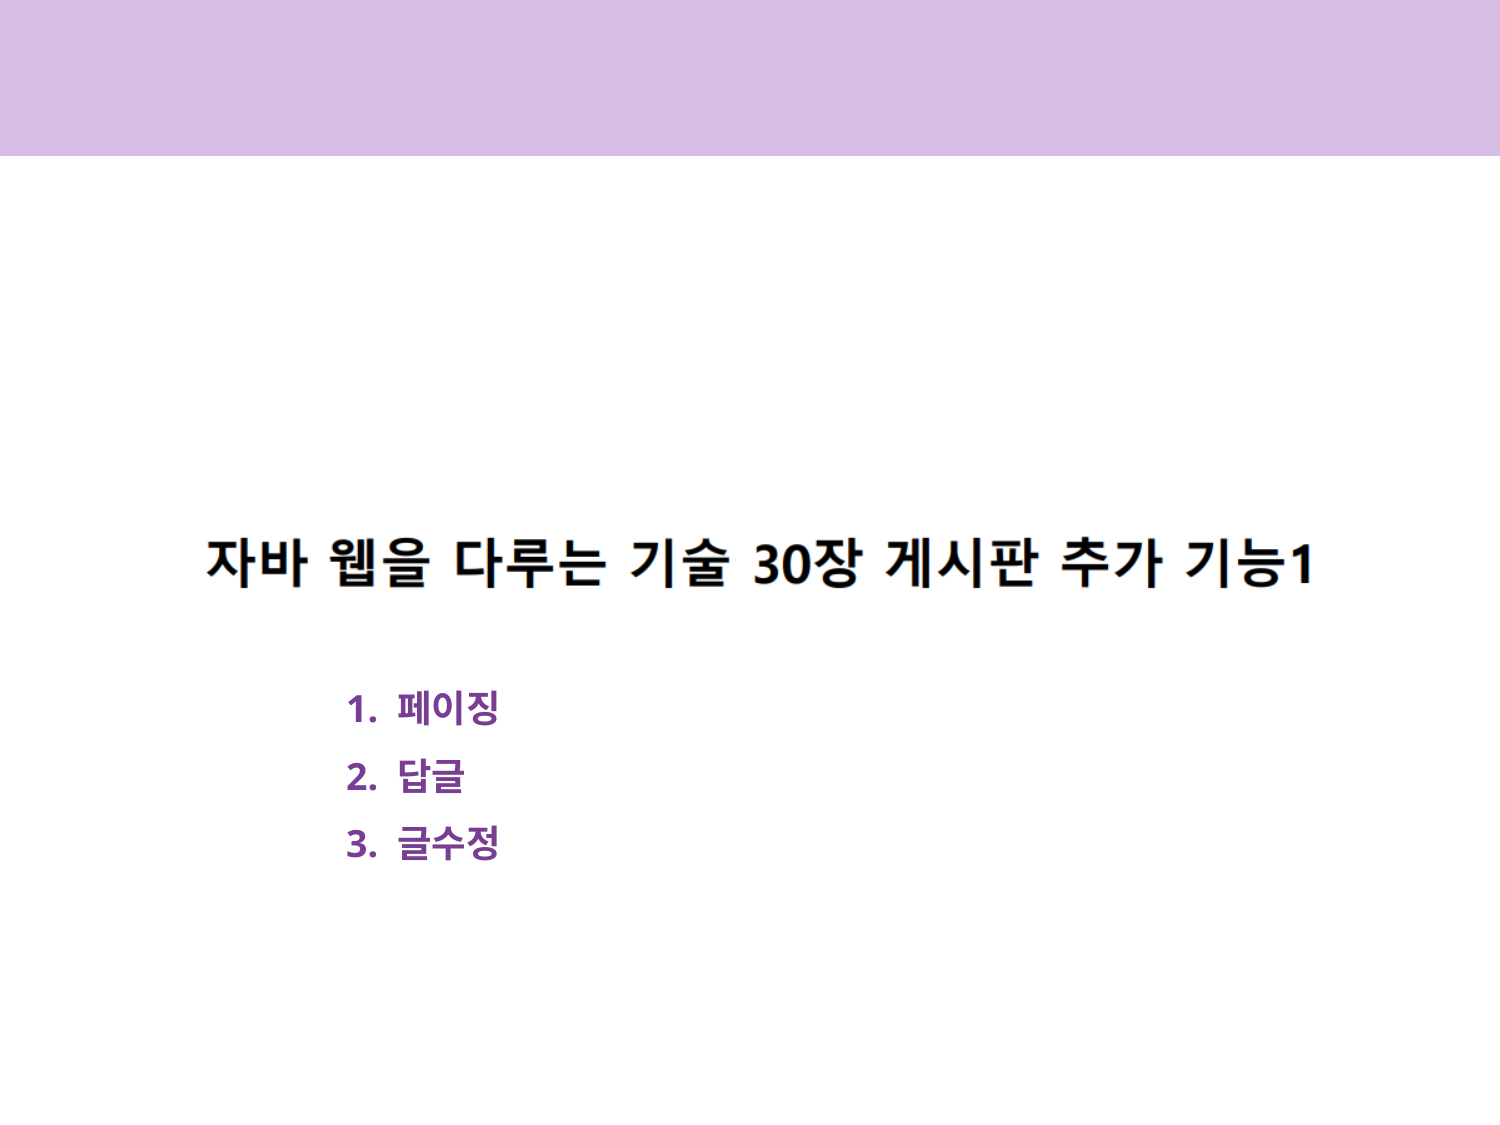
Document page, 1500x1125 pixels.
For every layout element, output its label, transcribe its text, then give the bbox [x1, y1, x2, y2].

text_box [0, 0, 1500, 157]
text_box 1. 페이징 2. 답글 3. 글수정 [331, 655, 1127, 873]
picture [152, 497, 1348, 628]
